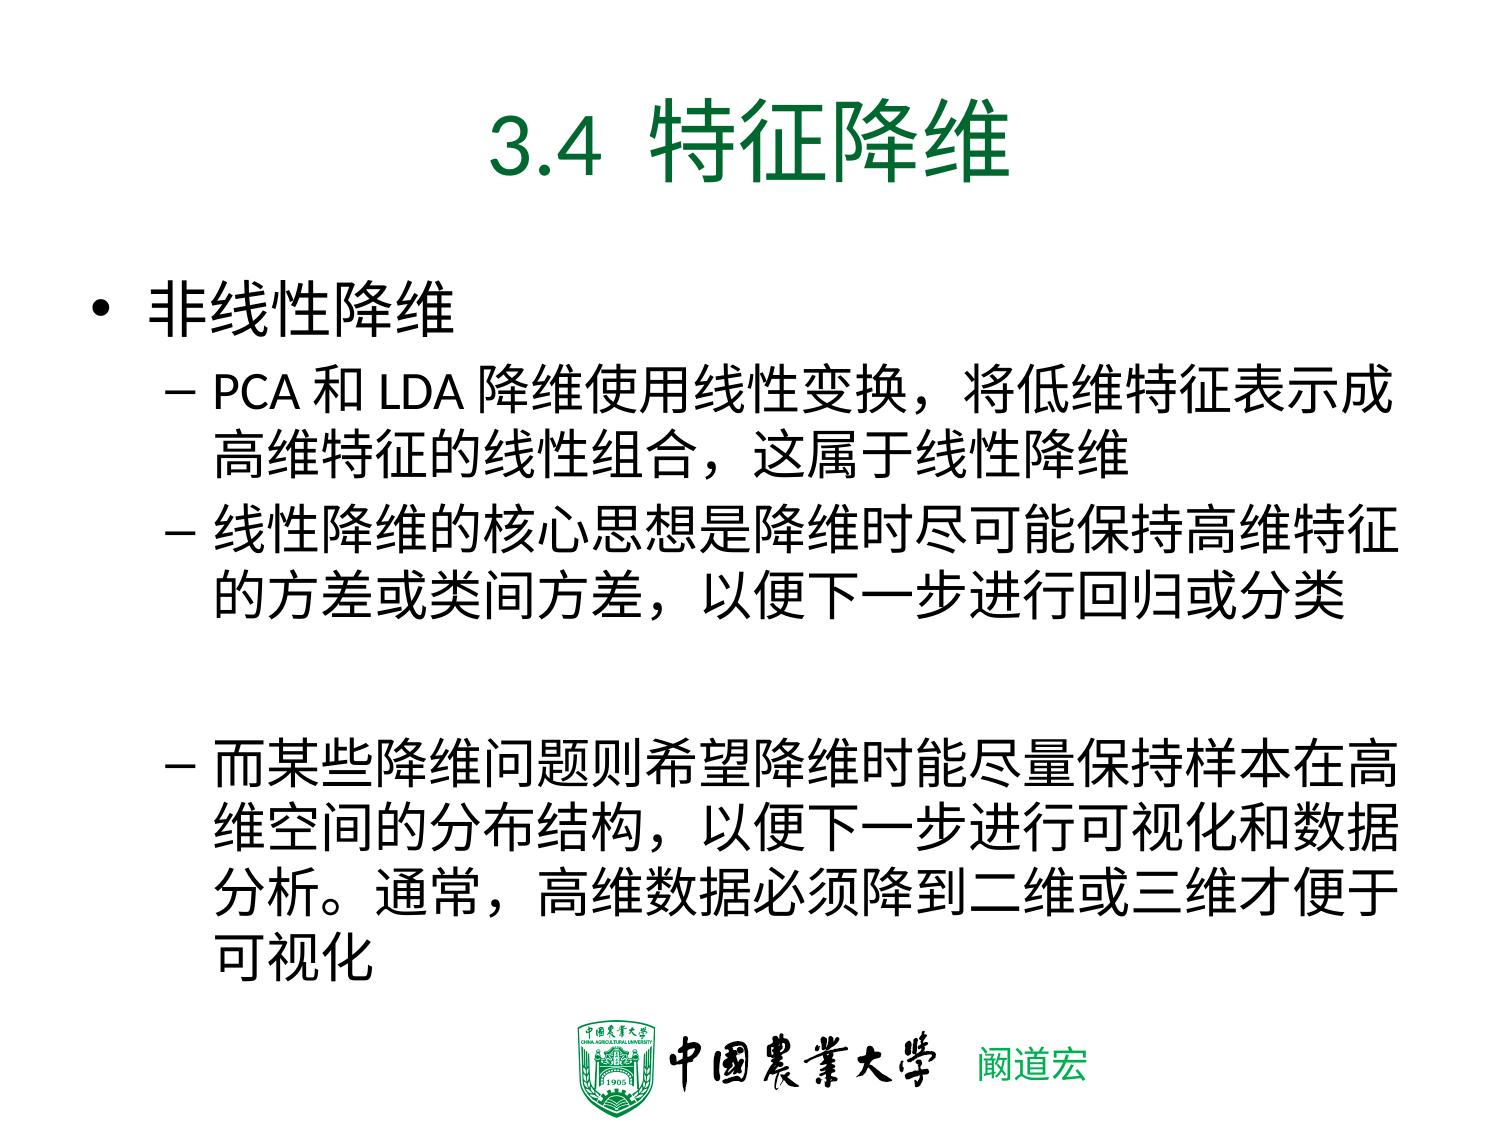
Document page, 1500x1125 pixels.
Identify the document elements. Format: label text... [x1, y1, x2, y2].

list 非线性降维 PCA和LDA降维使用线性变换，将低维特征表示成高维特征的线性组合，这属于线性降维 线性降维的核心思想是降维时尽可能保持高维特征的方差或类间方差，以便下一步进行回归或分类 而某些降维问题则希望降维时能尽量保持样本在高维空间的分布结构，以便下一步进行可视化和数据分析。通常，高维数据必须降到二维或三维才便于可视化 [75, 262, 1425, 1005]
title 3.4 特征降维 [75, 45, 1425, 233]
picture [573, 1016, 939, 1119]
